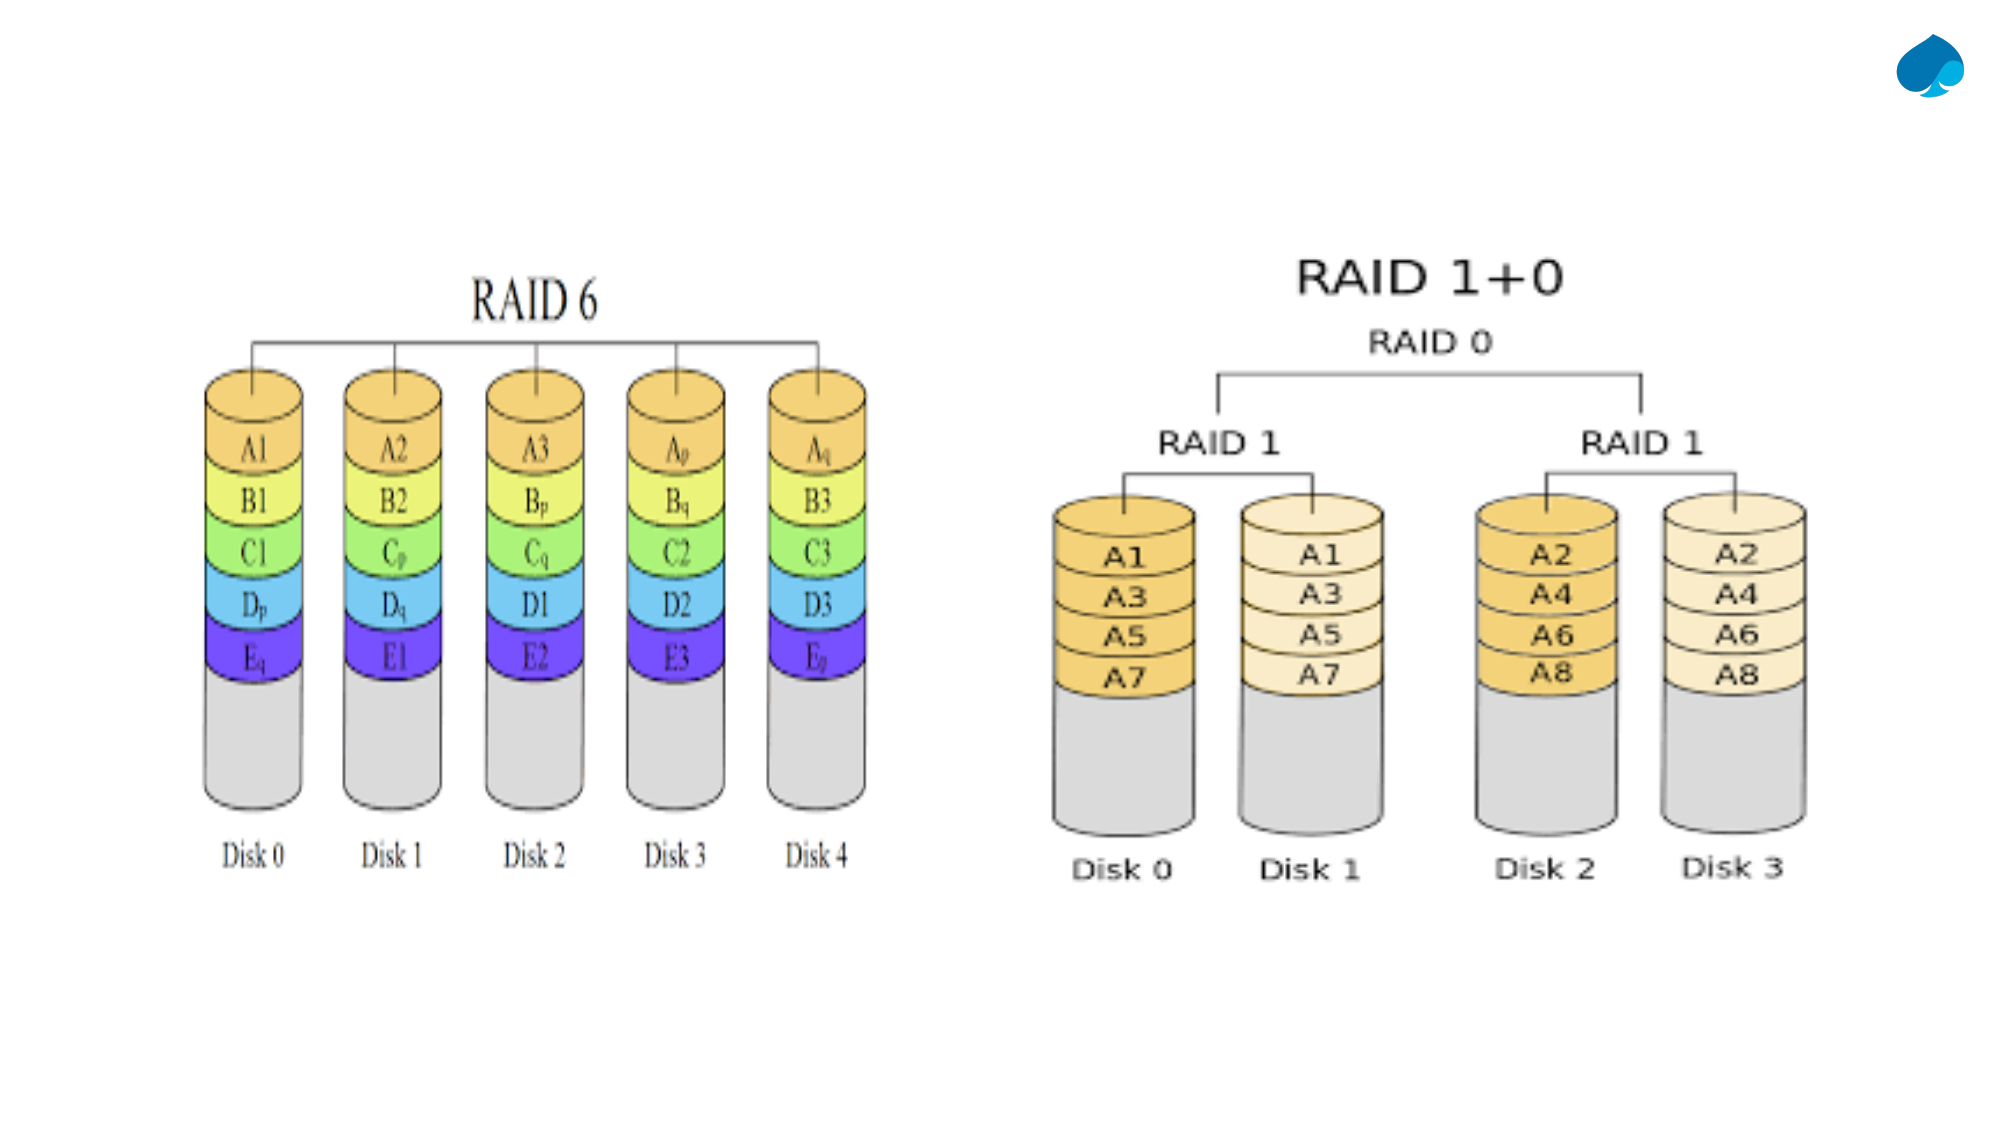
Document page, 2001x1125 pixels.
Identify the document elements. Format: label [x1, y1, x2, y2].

picture [196, 267, 878, 876]
picture [1936, 34, 1964, 62]
picture [1894, 34, 1964, 107]
picture [1036, 237, 1822, 910]
